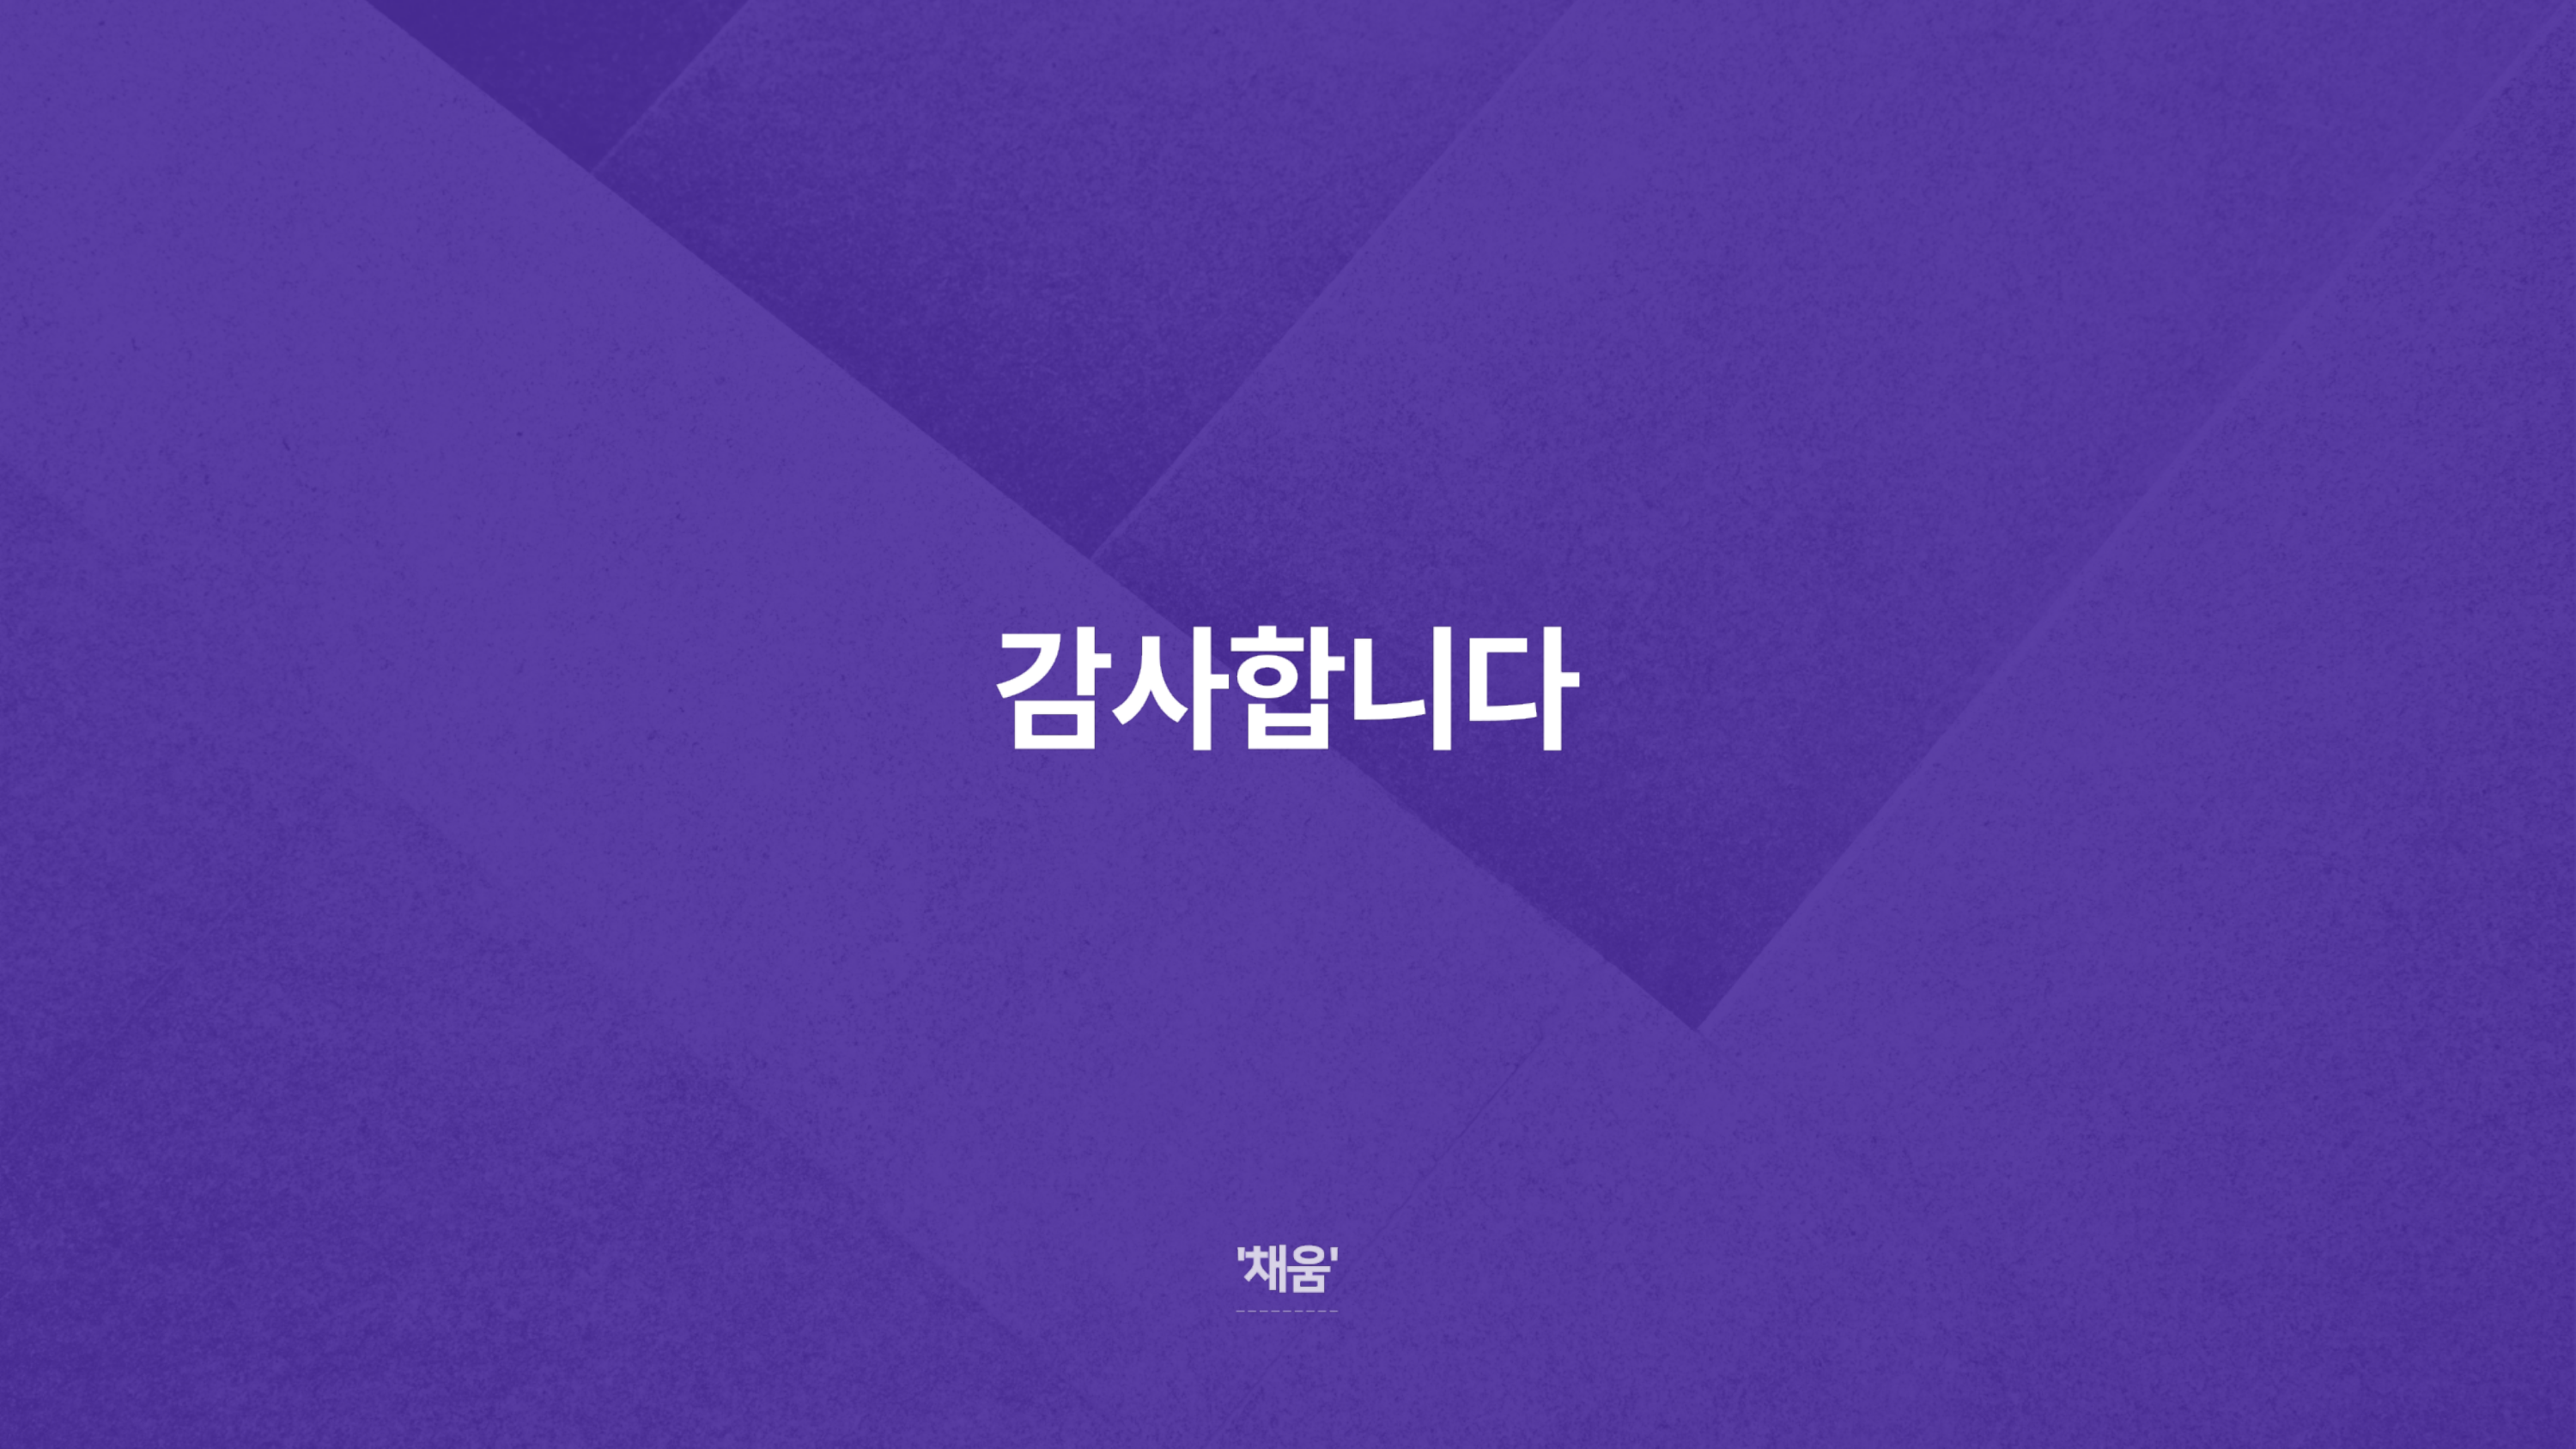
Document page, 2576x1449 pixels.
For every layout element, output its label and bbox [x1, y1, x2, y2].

picture [915, 569, 1643, 814]
picture [1065, 1227, 1364, 1327]
text_box [0, 0, 2576, 1449]
